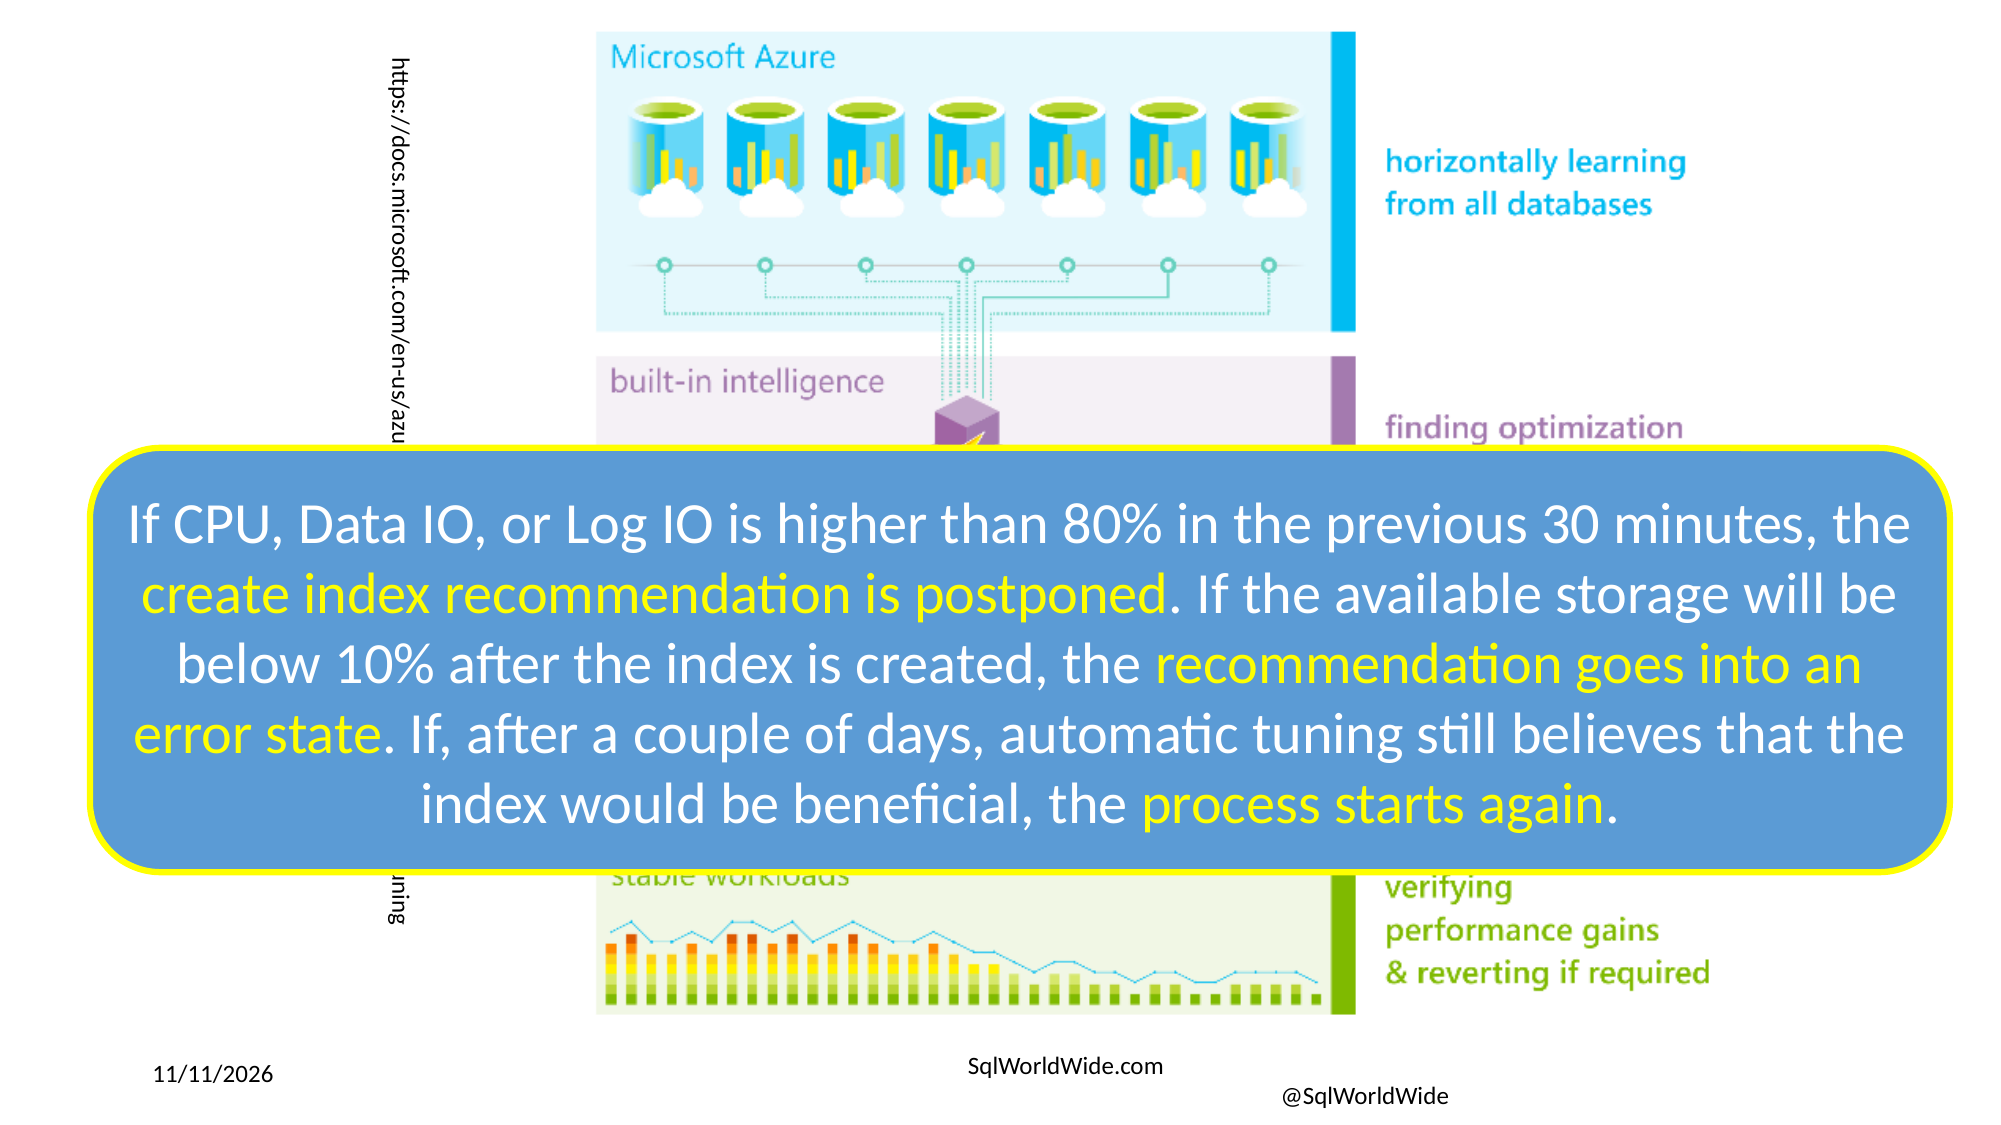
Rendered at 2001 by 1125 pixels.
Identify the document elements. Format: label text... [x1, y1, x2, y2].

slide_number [137, 1042, 588, 1103]
text_box https://docs.microsoft.com/en-us/azure/sql-database/sql-database-automatic-tuning [380, 874, 425, 1043]
text_box If CPU, Data IO, or Log IO is higher than 80% in the previous 30 minutes, the create index recommendation is postponed. If the available storage will be below 10% after the index is created, the recommendation goes into an error state. If, after a couple of days, automatic tuning still believes that the index would be beneficial, the process starts again. [1720, 446, 1951, 874]
picture [587, 21, 1720, 1018]
text_box https://docs.microsoft.com/en-us/azure/sql-database/sql-database-automatic-tuning [380, 42, 425, 446]
footer SqlWorldWide.com @SqlWorldWide [867, 1042, 1863, 1103]
text_box If CPU, Data IO, or Log IO is higher than 80% in the previous 30 minutes, the create index recommendation is postponed. If the available storage will be below 10% after the index is created, the recommendation goes into an error state. If, after a couple of days, automatic tuning still believes that the index would be beneficial, the process starts again. [88, 446, 587, 874]
